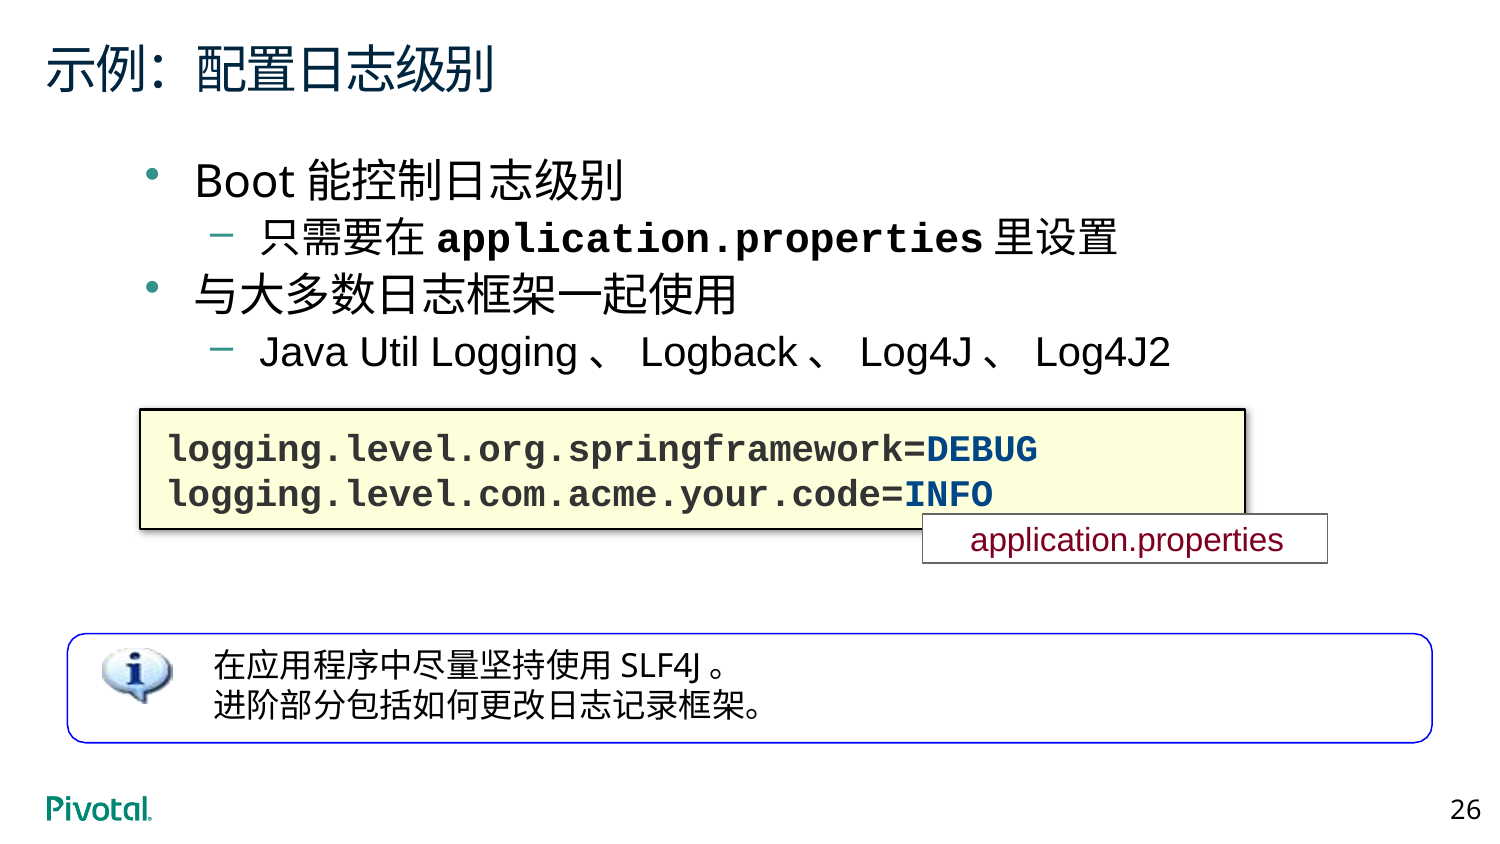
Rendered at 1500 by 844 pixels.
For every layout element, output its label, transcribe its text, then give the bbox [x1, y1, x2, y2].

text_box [66, 632, 1434, 744]
title 示例：配置日志级别 [43, 34, 881, 178]
text_box Boot能控制日志级别 只需要在application.properties里设置 与大多数日志框架一起使用 Java Util Logging、Logback、Log4J、Log4J2 [142, 145, 1329, 376]
slide_number 26 [1443, 792, 1486, 844]
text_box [130, 399, 1329, 564]
